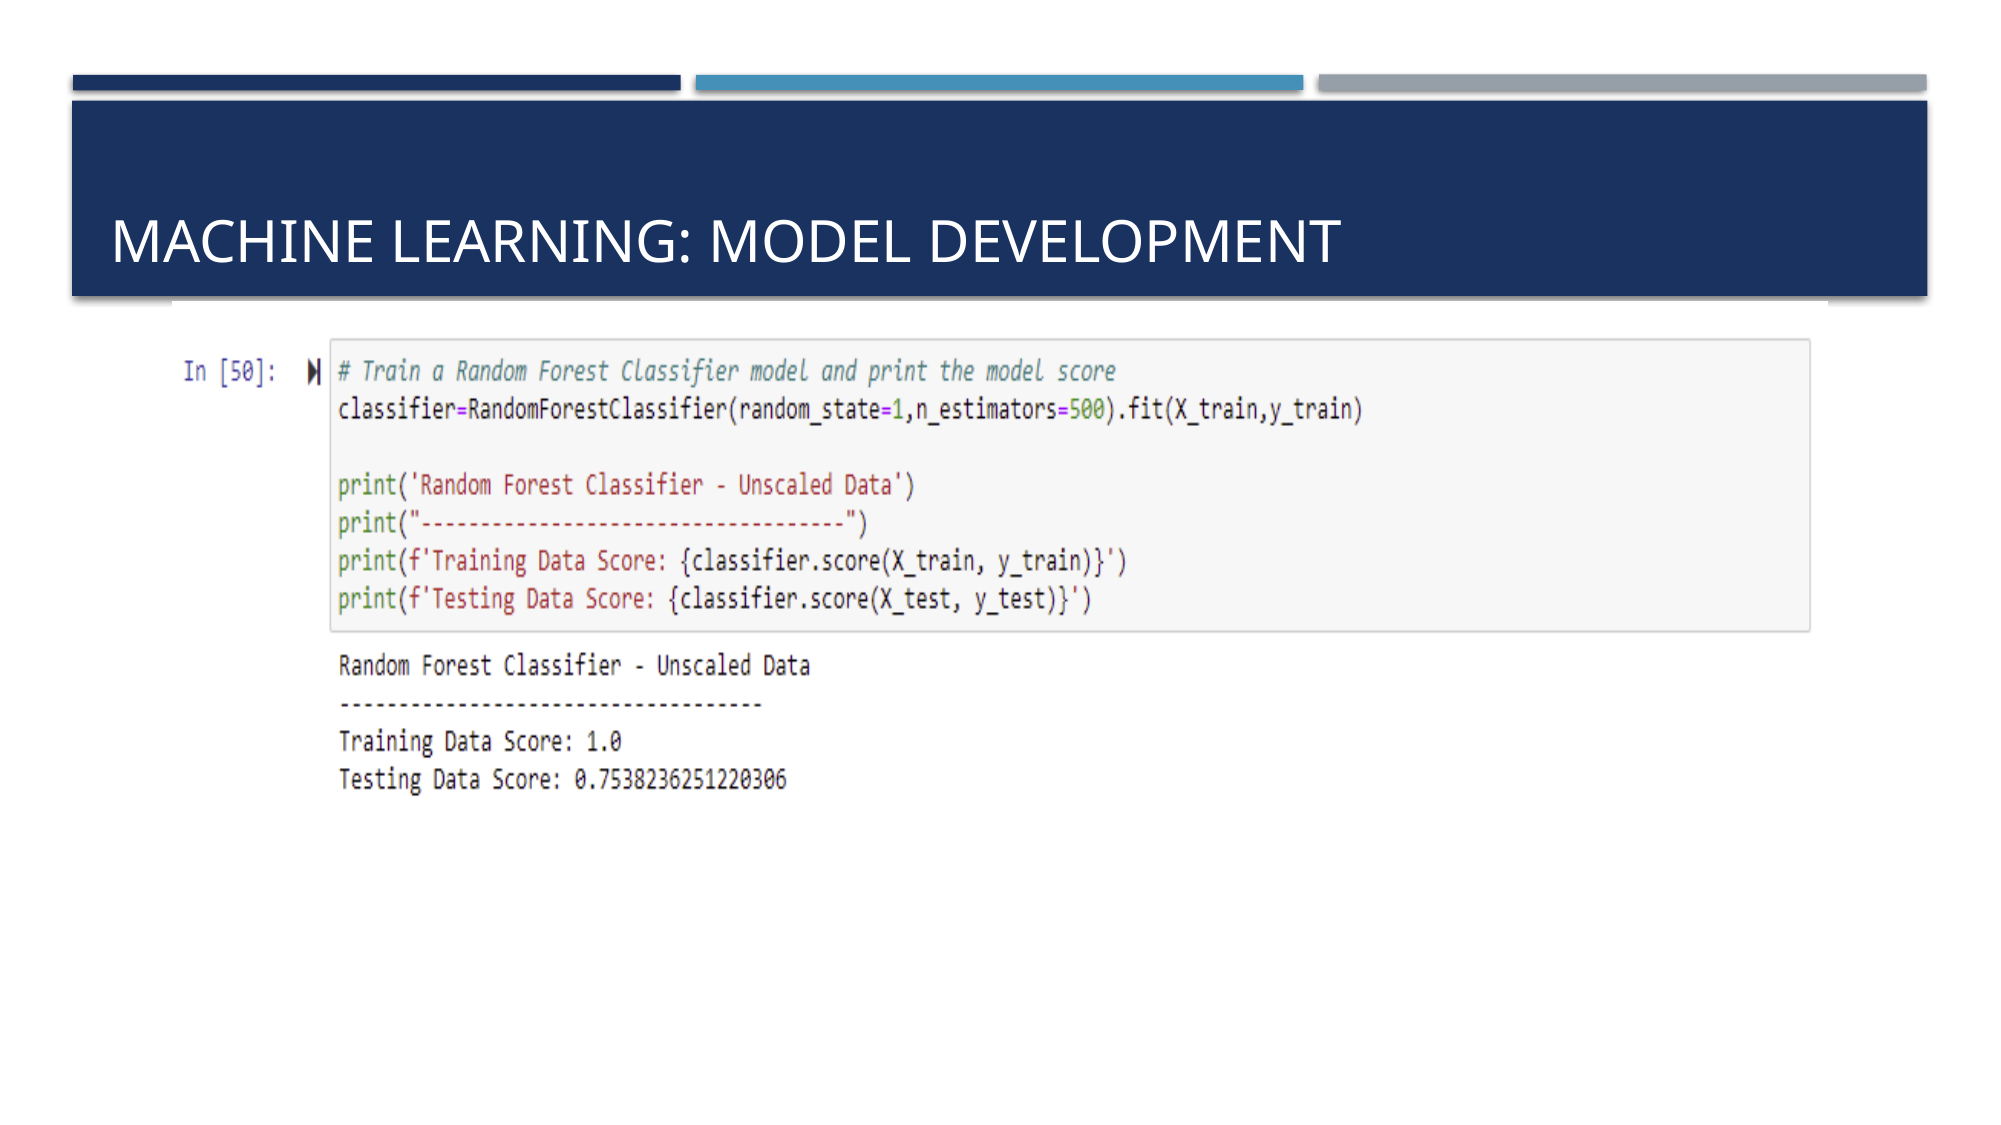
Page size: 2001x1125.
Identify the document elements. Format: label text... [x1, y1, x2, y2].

title Machine Learning: Model Development [95, 115, 1905, 282]
picture [172, 301, 1828, 863]
